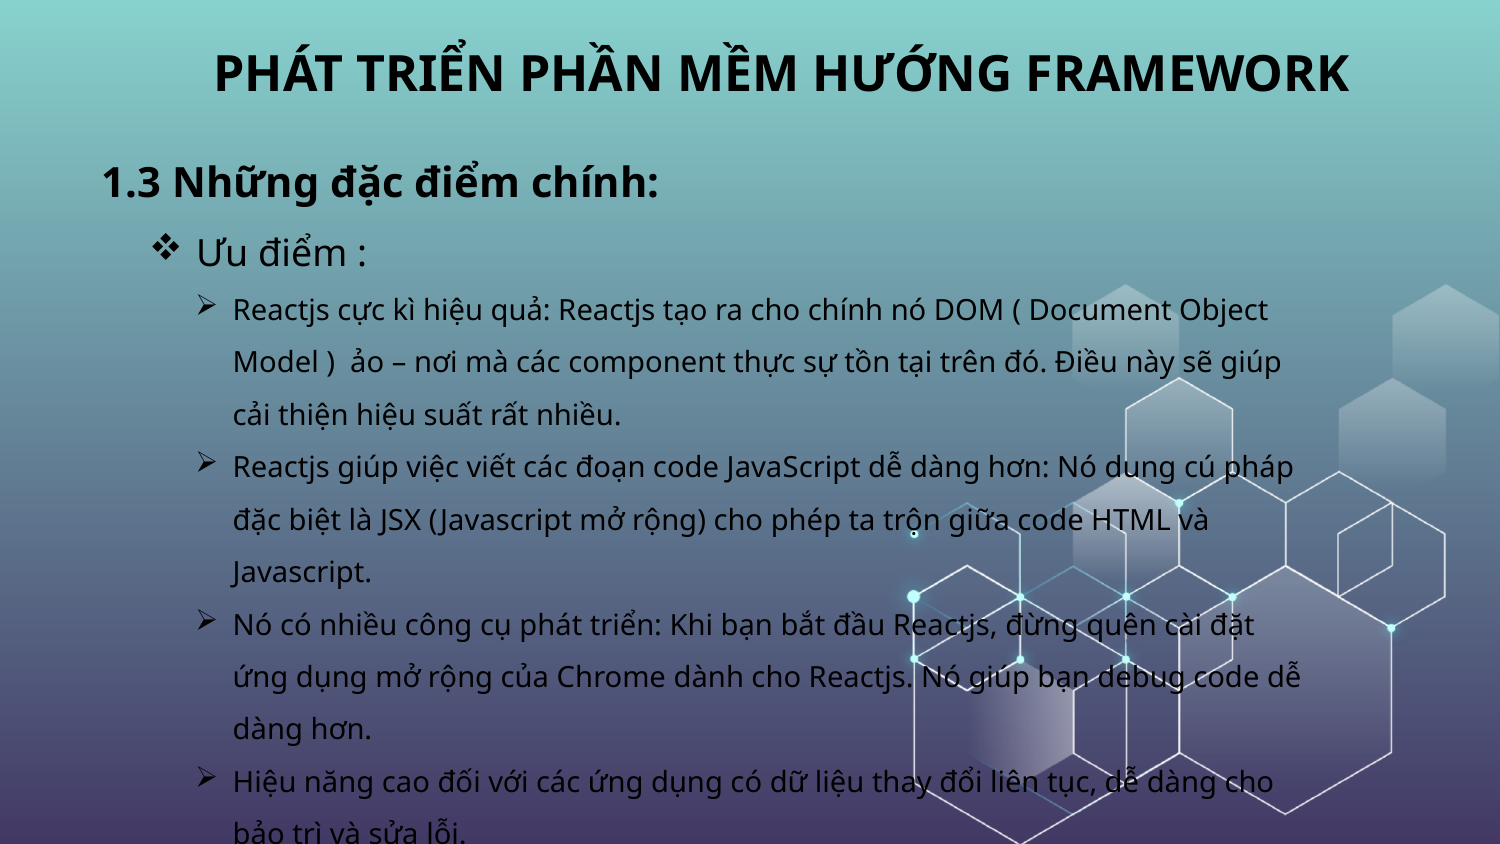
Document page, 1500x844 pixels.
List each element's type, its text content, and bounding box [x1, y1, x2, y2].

title PHÁT TRIỂN PHẦN MỀM HƯỚNG FRAMEWORK [198, 29, 1431, 117]
subtitle 1.3 Những đặc điểm chính: Ưu điểm : Reactjs cực kì hiệu quả: Reactjs tạo ra cho chính nó DOM ( Document Object Model ) ảo – nơi mà các component thực sự tồn tại trên đó. Điều này sẽ giúp cải thiện hiệu suất rất nhiều. Reactjs giúp việc viết các đoạn code JavaScript dễ dàng hơn: Nó dung cú pháp đặc biệt là JSX (Javascript mở rộng) cho phép ta trộn giữa code HTML và Javascript. Nó có nhiều công cụ phát triển: Khi bạn bắt đầu Reactjs, đừng quên cài đặt ứng dụng mở rộng của Chrome dành cho Reactjs. Nó giúp bạn debug code dễ dàng hơn. Hiệu năng cao đối với các ứng dụng có dữ liệu thay đổi liên tục, dễ dàng cho bảo trì và sửa lỗi. [86, 116, 1325, 765]
picture [876, 284, 1498, 844]
